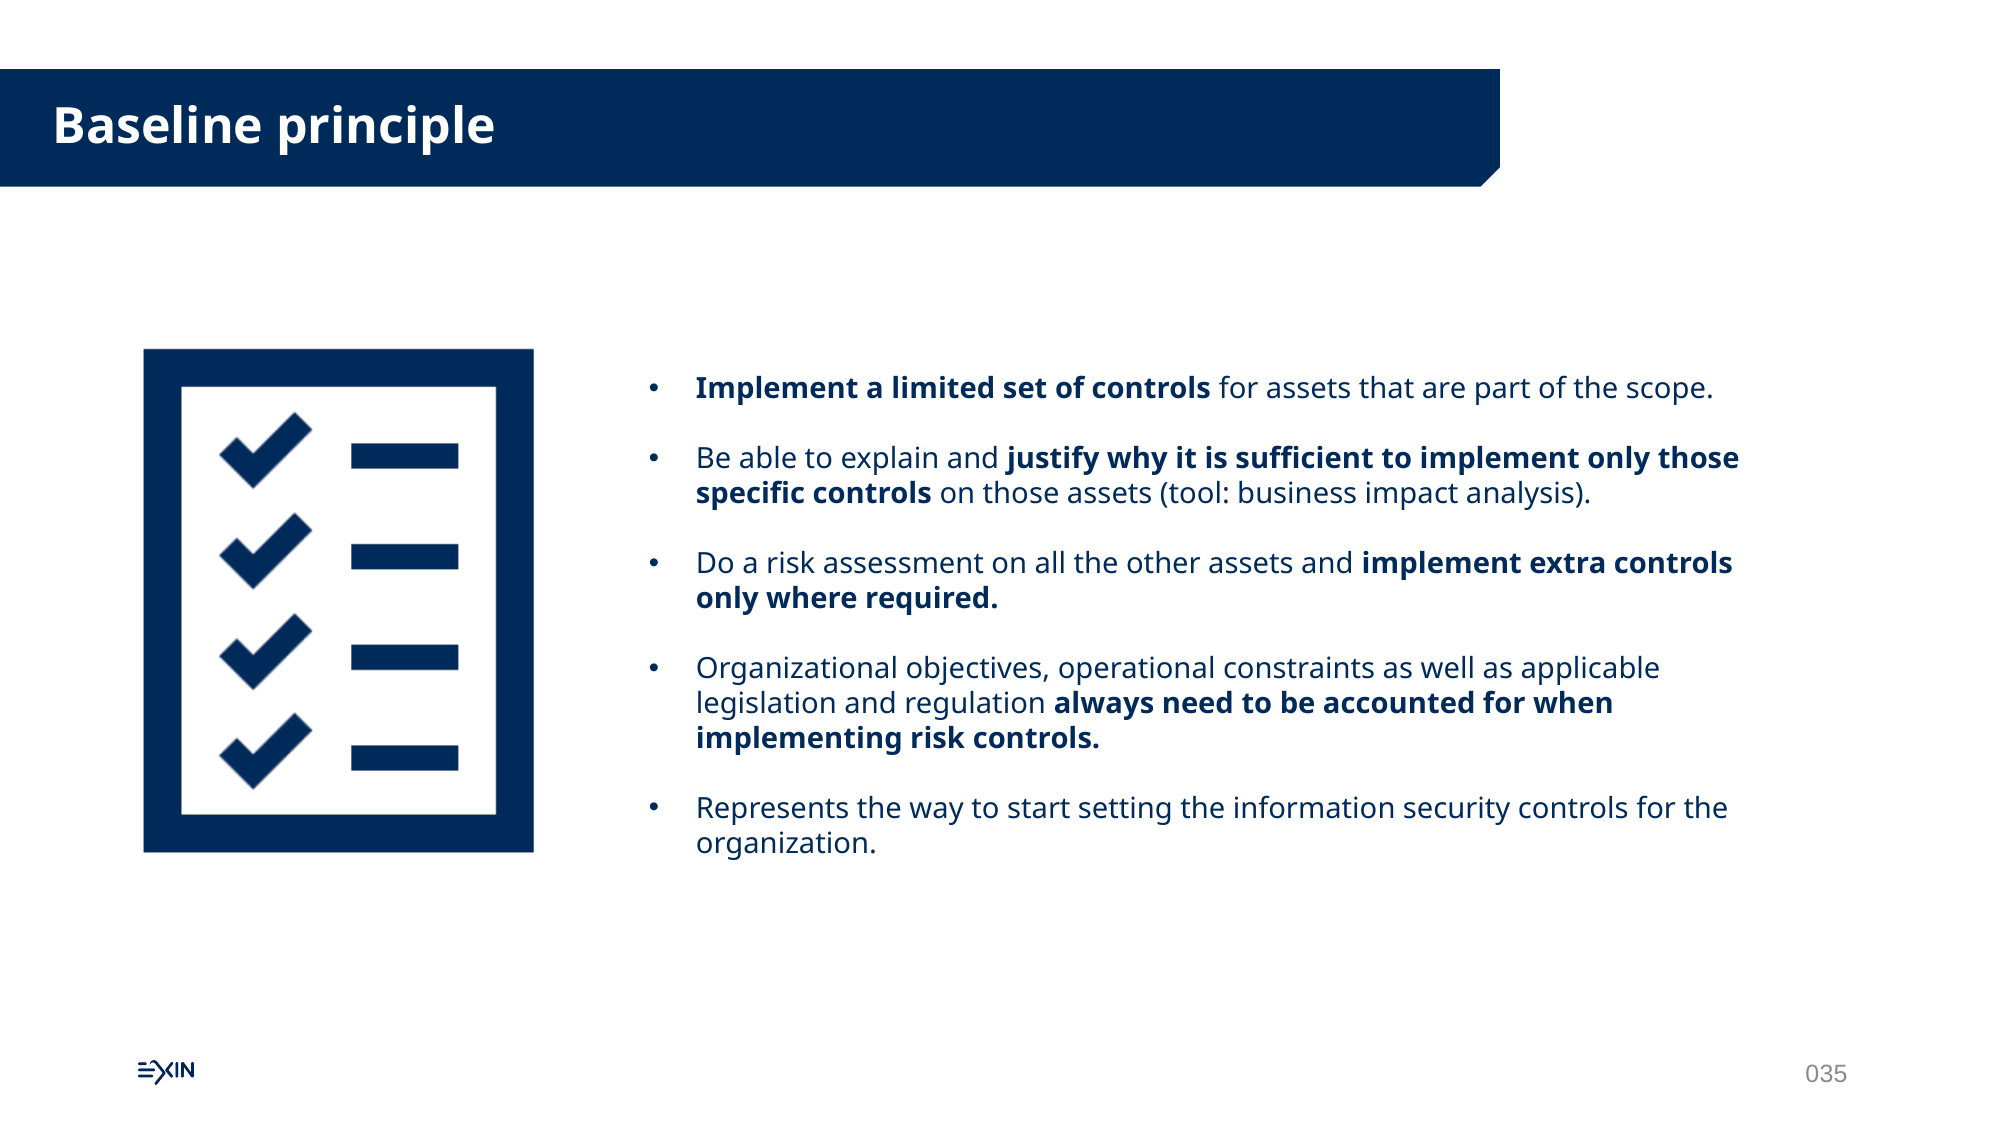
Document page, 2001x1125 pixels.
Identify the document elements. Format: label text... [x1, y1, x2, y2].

text_box [0, 68, 1501, 188]
slide_number 035 [1412, 1042, 1863, 1103]
picture [138, 1060, 194, 1085]
picture [37, 299, 641, 903]
text_box Implement a limited set of controls for assets that are part of the scope. Be able to explain and justify why it is sufficient to implement only those specific controls on those assets (tool: business impact analysis). Do a risk assessment on all the other assets and implement extra controls only where required. Organizational objectives, operational constraints as well as applicable legislation and regulation always need to be accounted for when implementing risk controls. Represents the way to start setting the information security controls for the organization. [641, 362, 1807, 902]
text_box Baseline principle [37, 68, 1463, 186]
